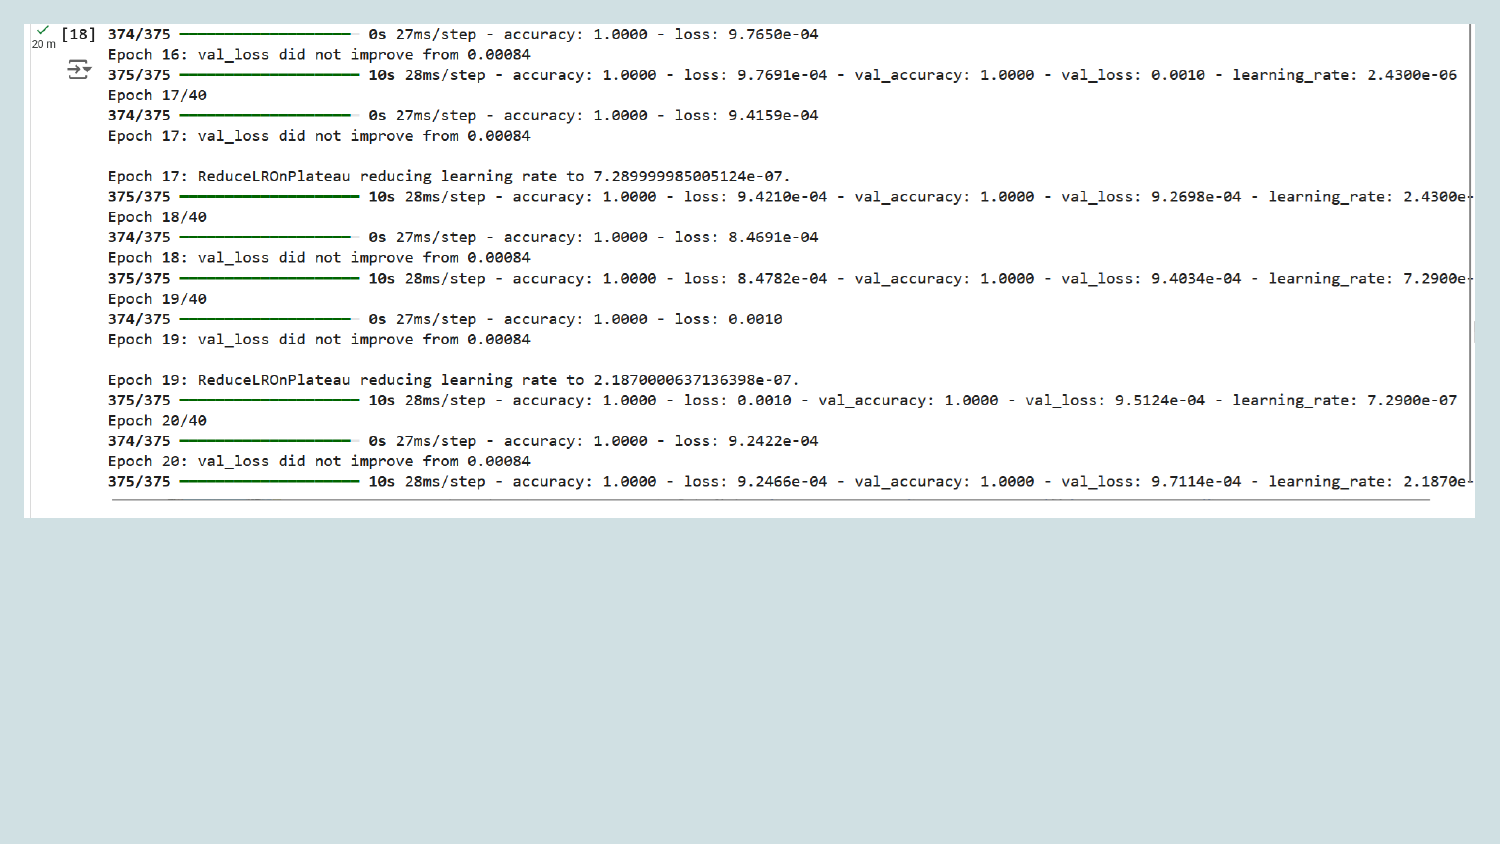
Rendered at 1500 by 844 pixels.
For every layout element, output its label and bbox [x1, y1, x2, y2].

picture [24, 24, 1476, 518]
